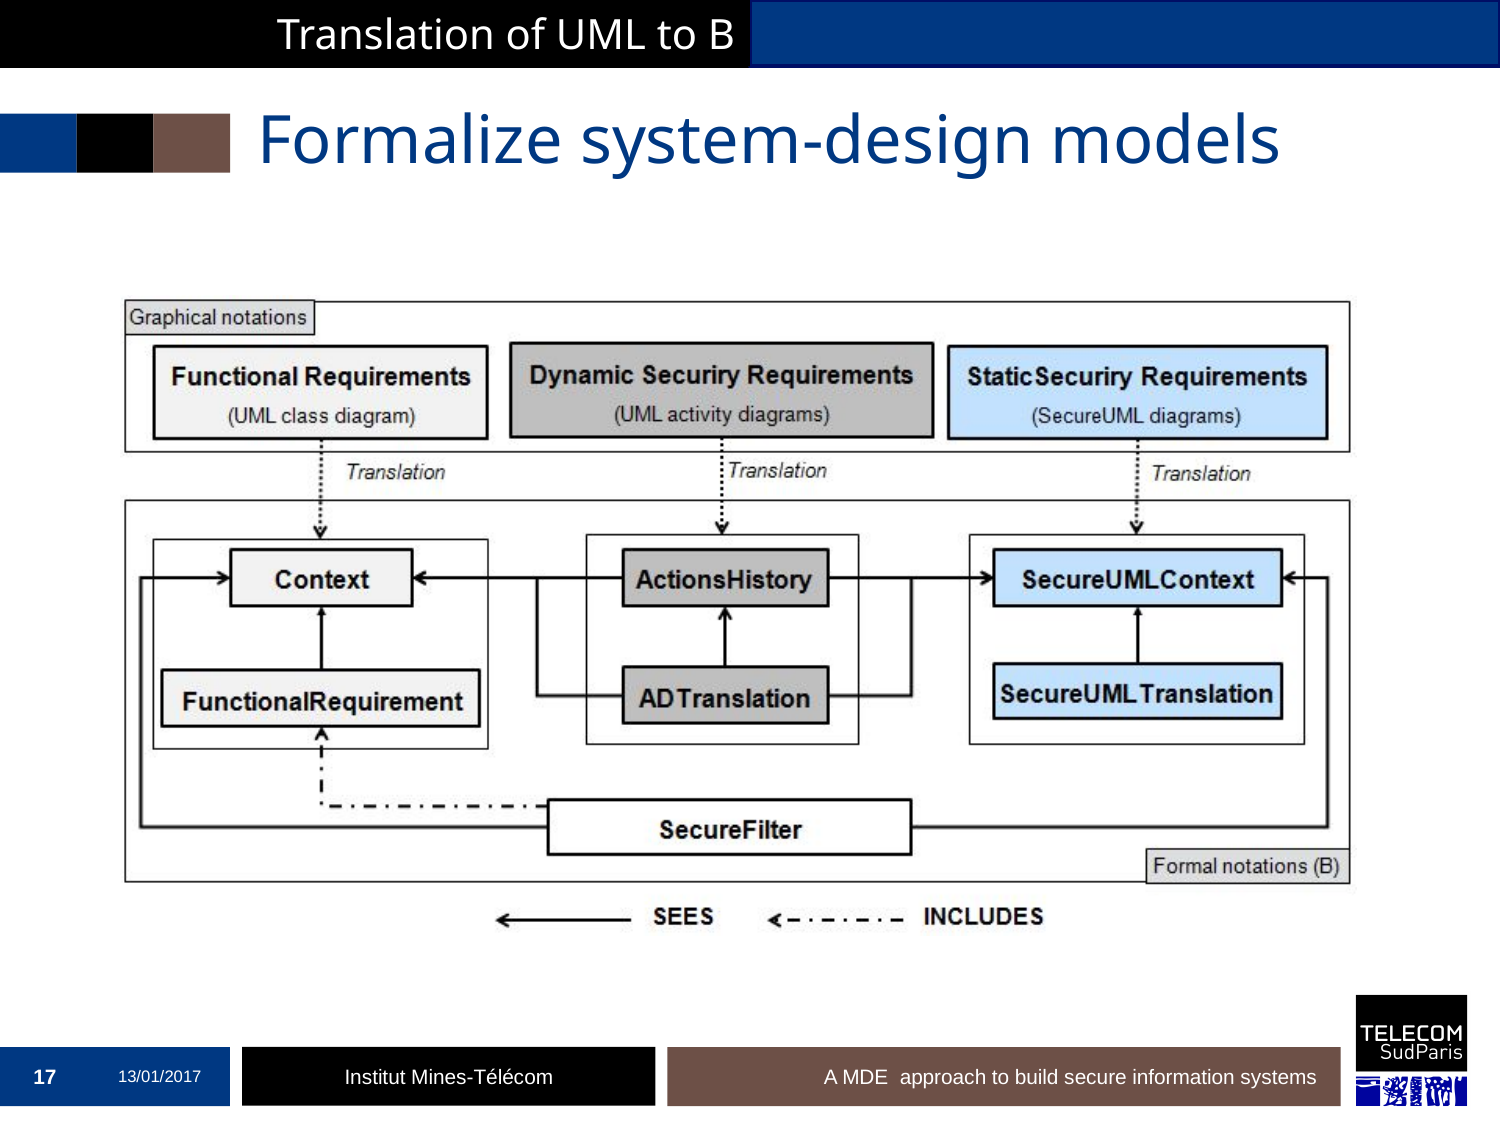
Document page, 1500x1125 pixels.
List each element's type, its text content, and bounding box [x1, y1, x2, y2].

slide_number 17 [1, 1046, 89, 1106]
text_box Translation of UML to B [57, 0, 752, 68]
title Formalize system-design models [242, 90, 1459, 185]
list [119, 295, 1357, 937]
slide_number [89, 1046, 232, 1106]
footer A MDE approach to build secure information systems [667, 1046, 1341, 1106]
picture [1352, 991, 1471, 1110]
